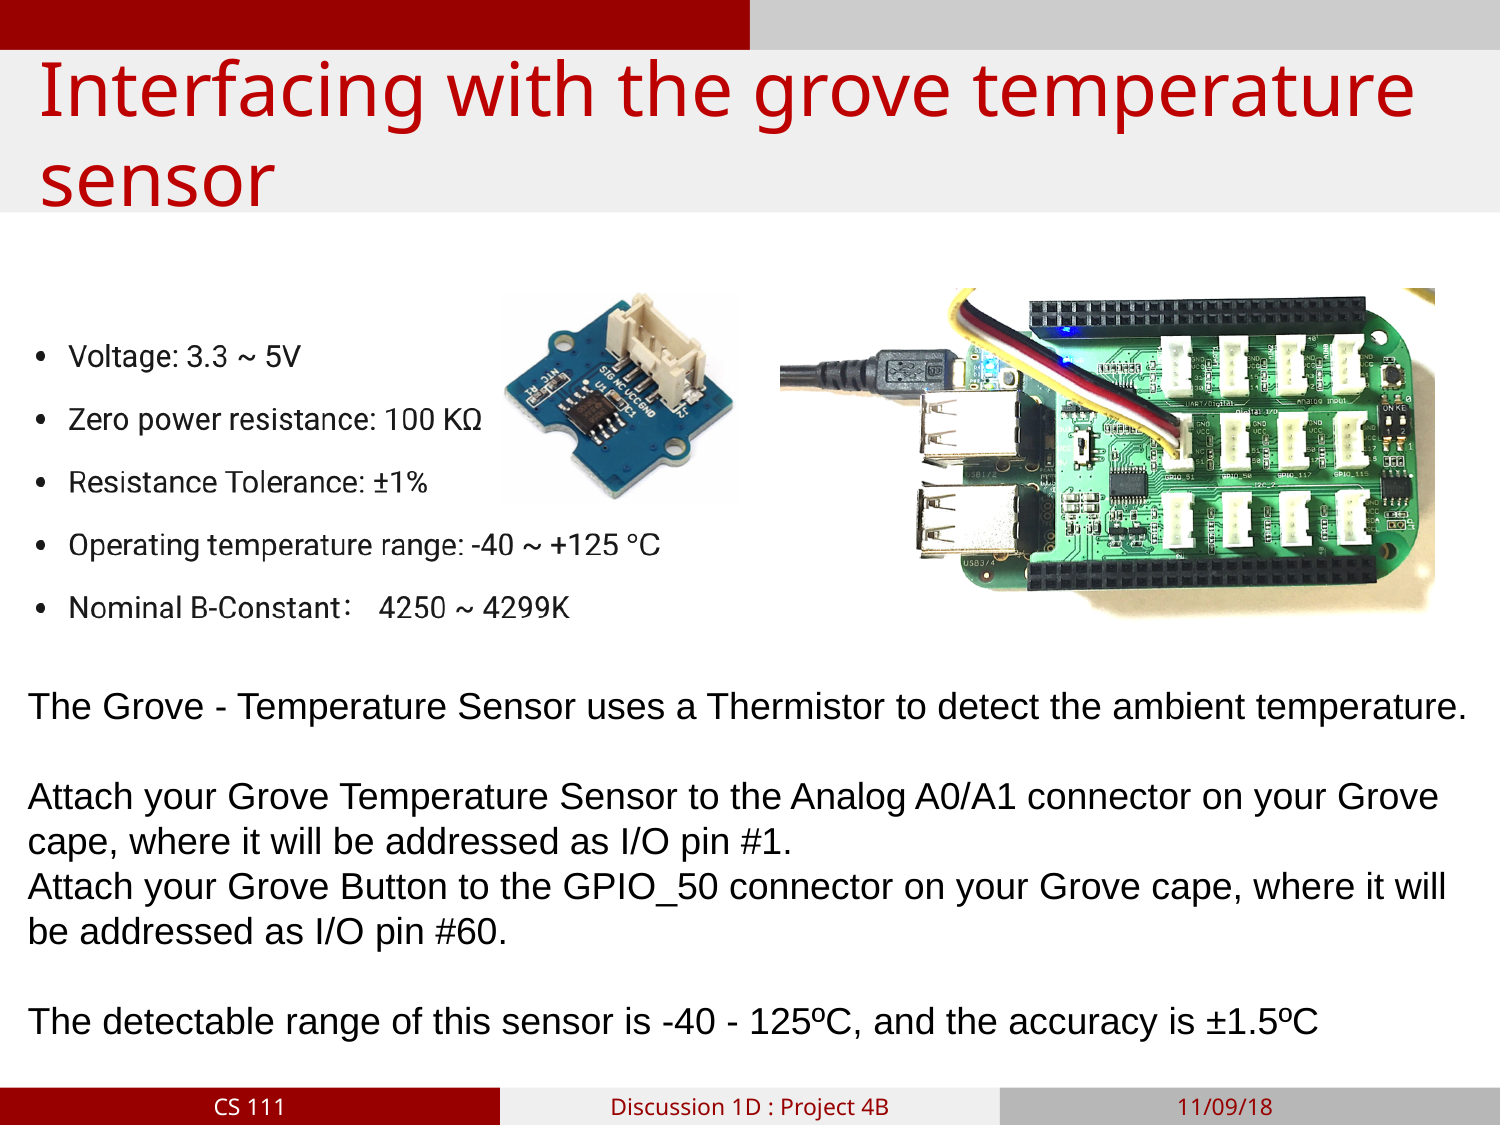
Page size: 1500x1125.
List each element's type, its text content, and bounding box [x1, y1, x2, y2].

picture [24, 290, 741, 638]
text_box The Grove - Temperature Sensor uses a Thermistor to detect the ambient temperature. Attach your Grove Temperature Sensor to the Analog A0/A1 connector on your Grove cape, where it will be addressed as I/O pin #1. Attach your Grove Button to the GPIO_50 connector on your Grove cape, where it will be addressed as I/O pin #60. The detectable range of this sensor is -40 - 125ºC, and the accuracy is ±1.5ºC [12, 674, 1488, 1050]
title Interfacing with the grove temperature sensor [24, 50, 1475, 213]
picture [749, 288, 1436, 638]
